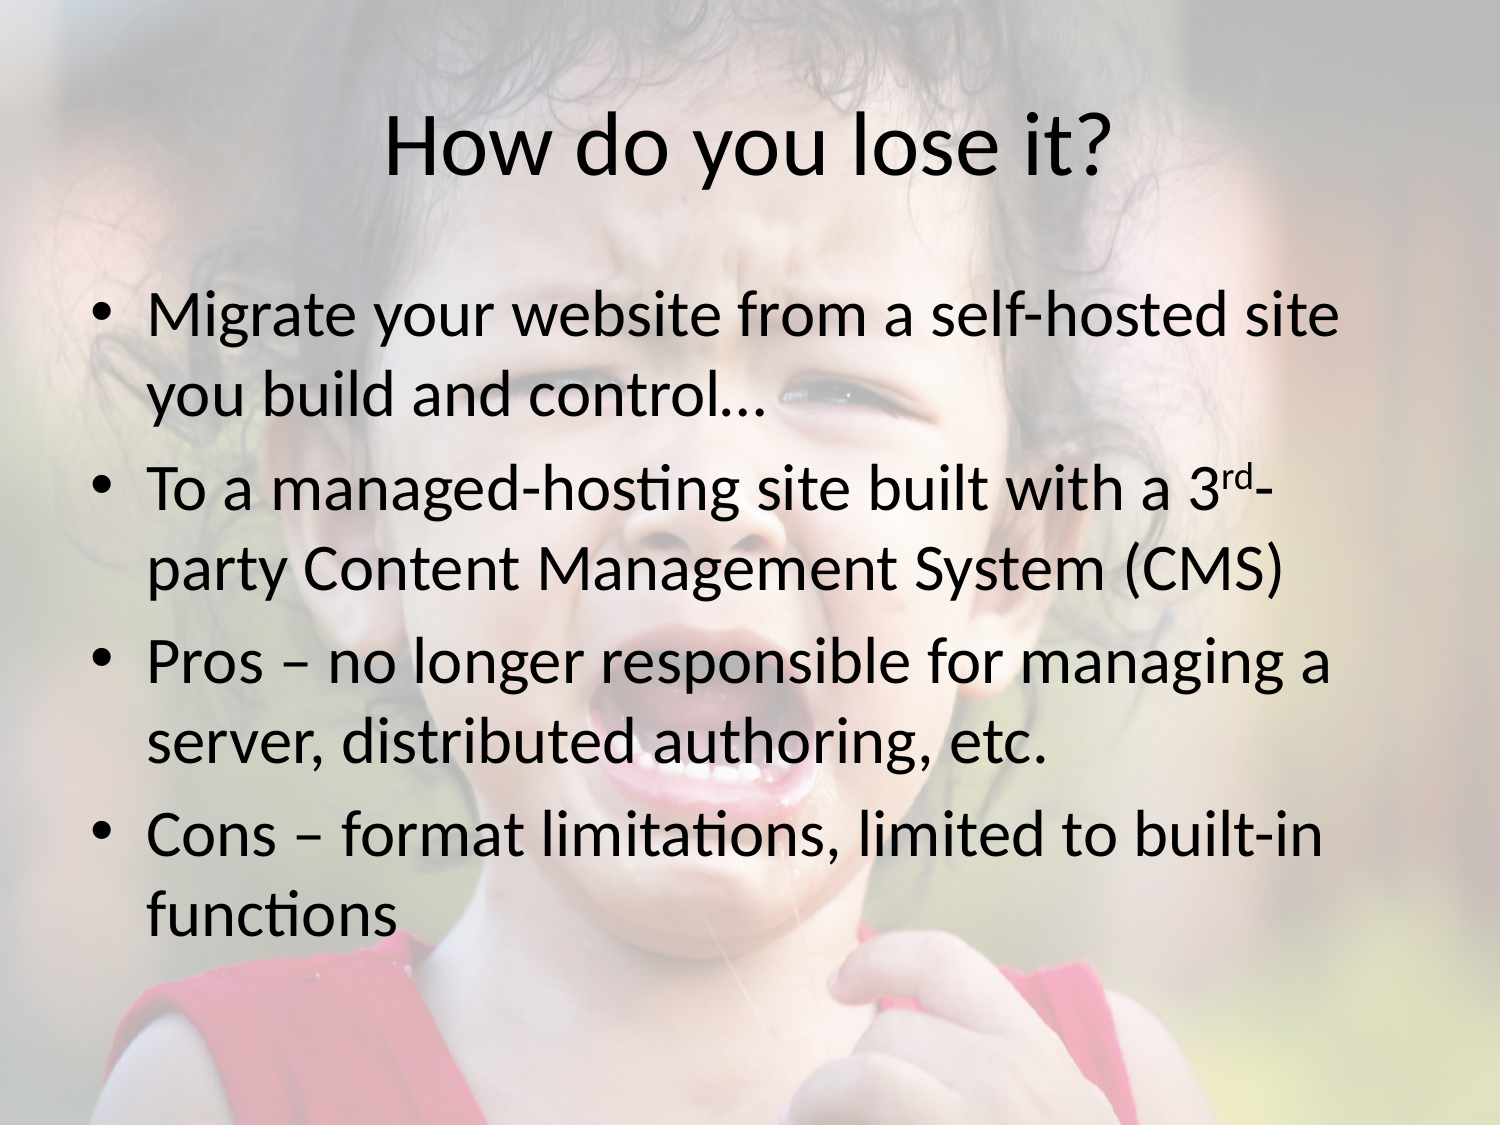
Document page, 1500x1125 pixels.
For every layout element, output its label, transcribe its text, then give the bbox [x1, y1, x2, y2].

list Migrate your website from a self-hosted site you build and control… To a managed-hosting site built with a 3rd-party Content Management System (CMS) Pros – no longer responsible for managing a server, distributed authoring, etc. Cons – format limitations, limited to built-in functions [75, 262, 1425, 1005]
title How do you lose it? [75, 45, 1425, 233]
